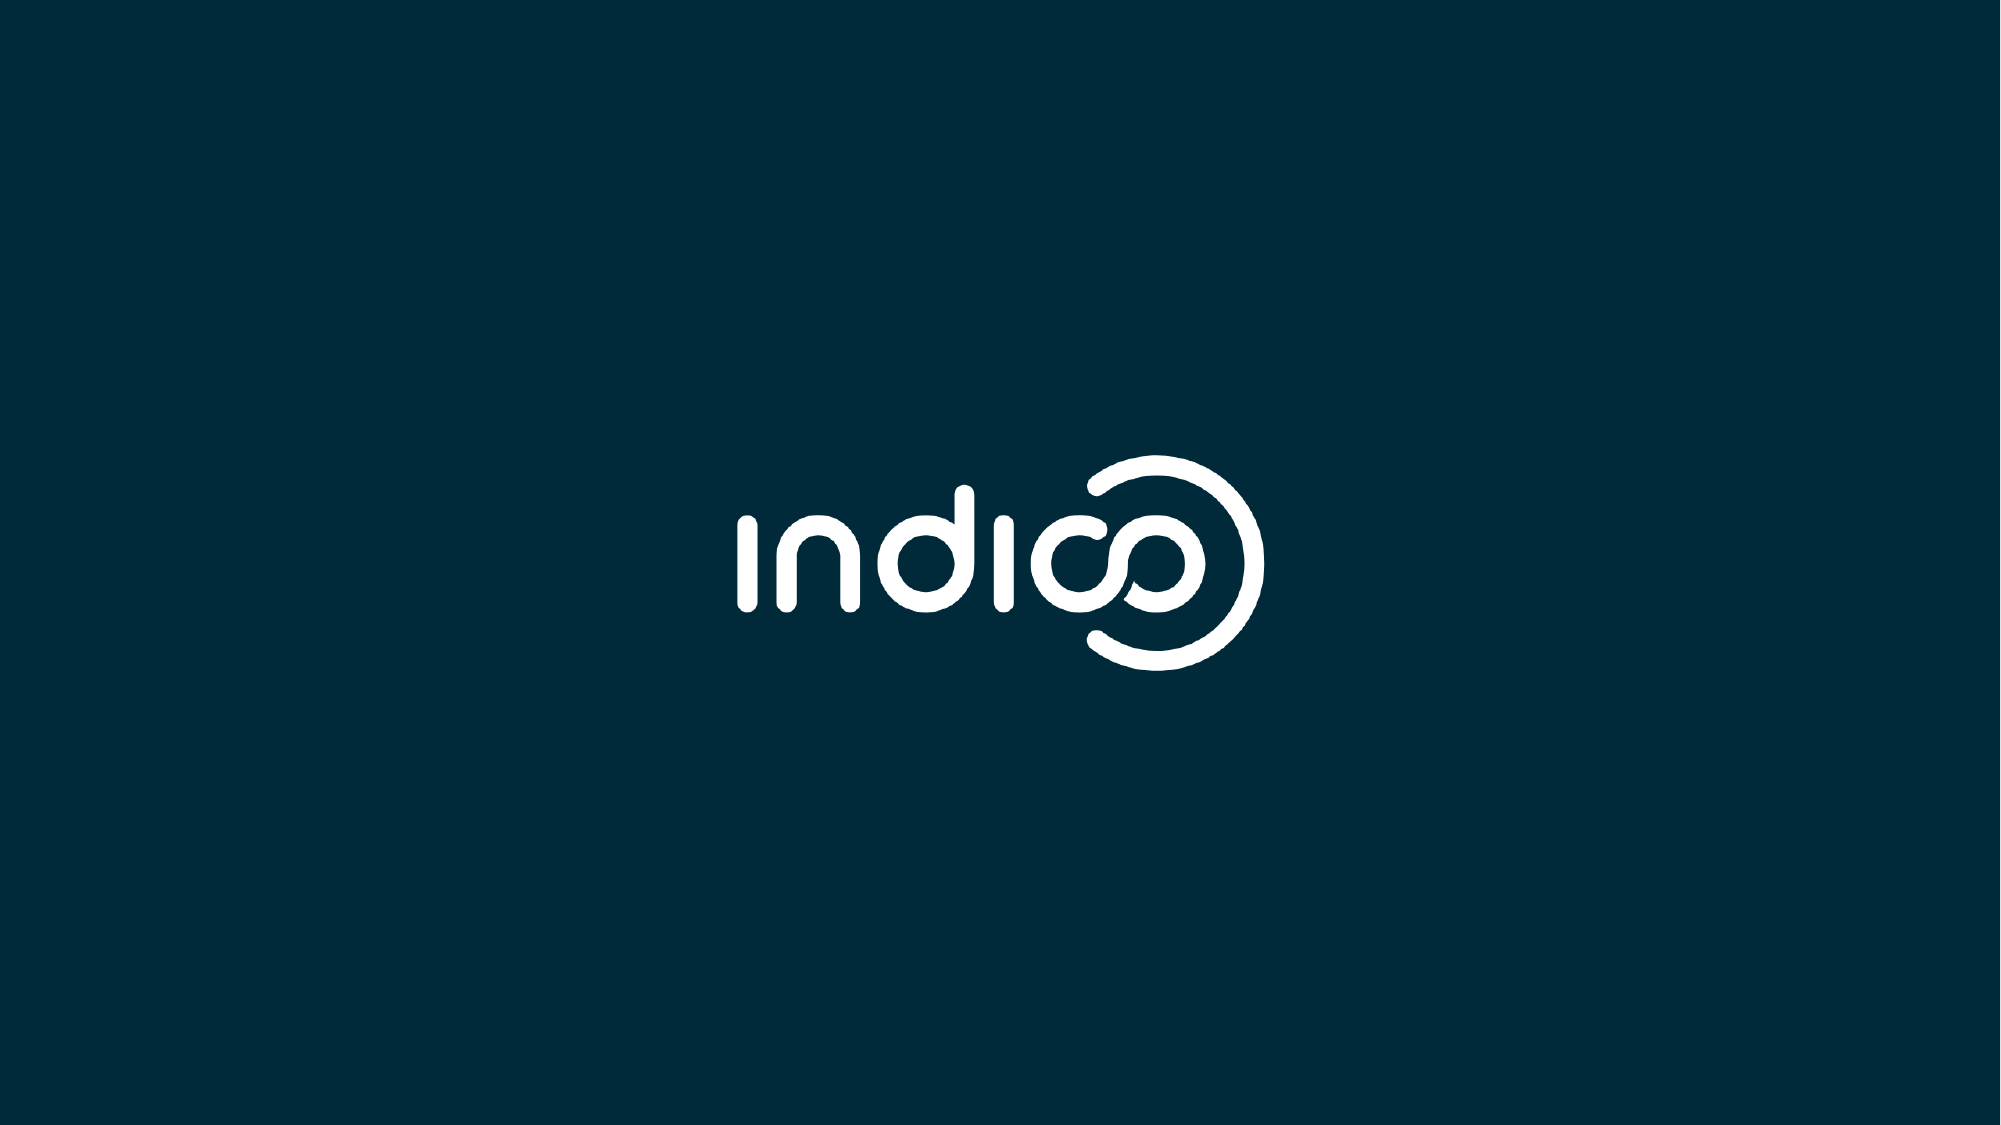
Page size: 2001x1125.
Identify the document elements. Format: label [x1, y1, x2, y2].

picture [1031, 516, 1205, 612]
picture [878, 485, 974, 612]
picture [777, 516, 860, 612]
picture [994, 516, 1013, 612]
picture [1087, 456, 1264, 670]
picture [738, 516, 757, 612]
